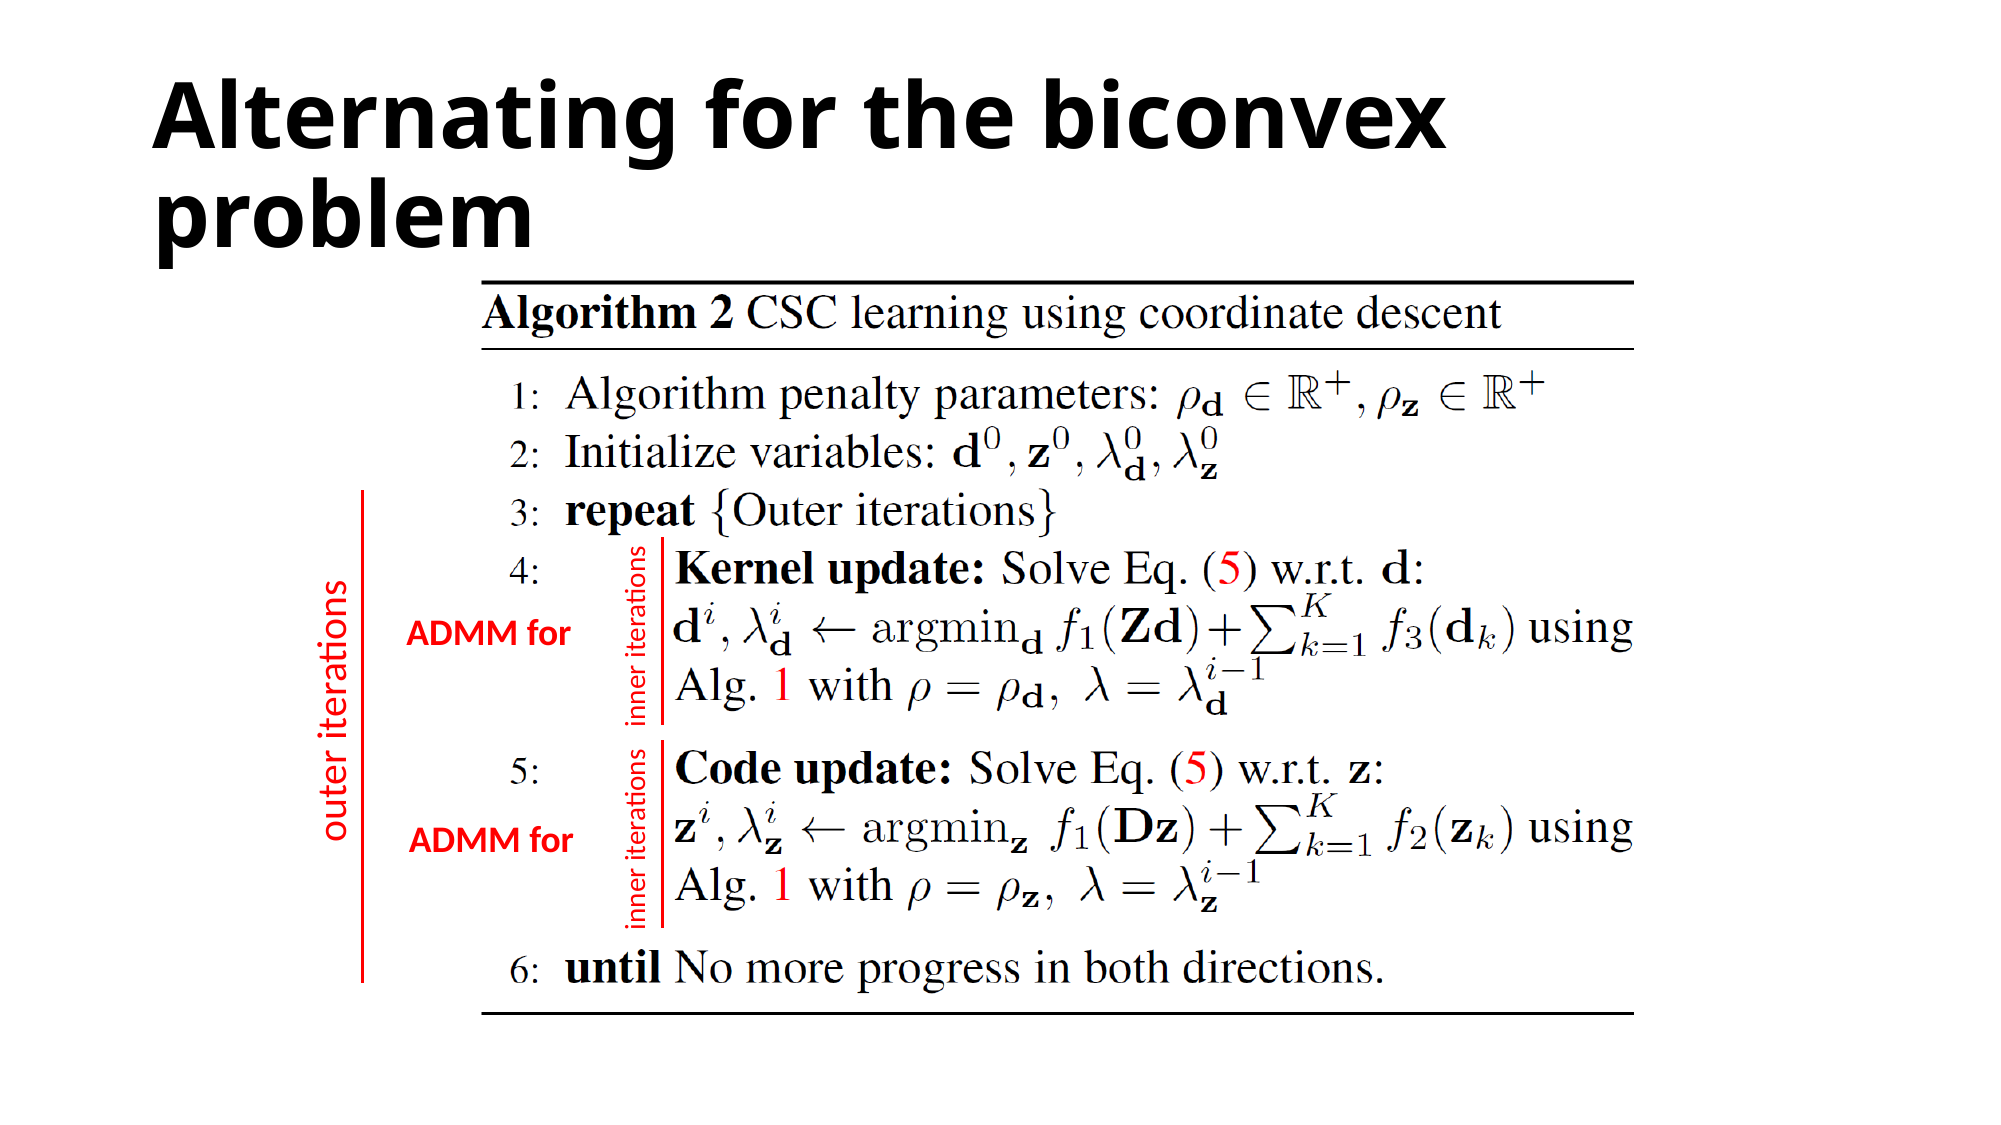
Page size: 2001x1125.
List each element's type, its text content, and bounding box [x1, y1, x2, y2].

title Alternating for the biconvex problem [137, 59, 1863, 278]
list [466, 270, 1650, 1038]
text_box outer iterations [296, 541, 362, 858]
